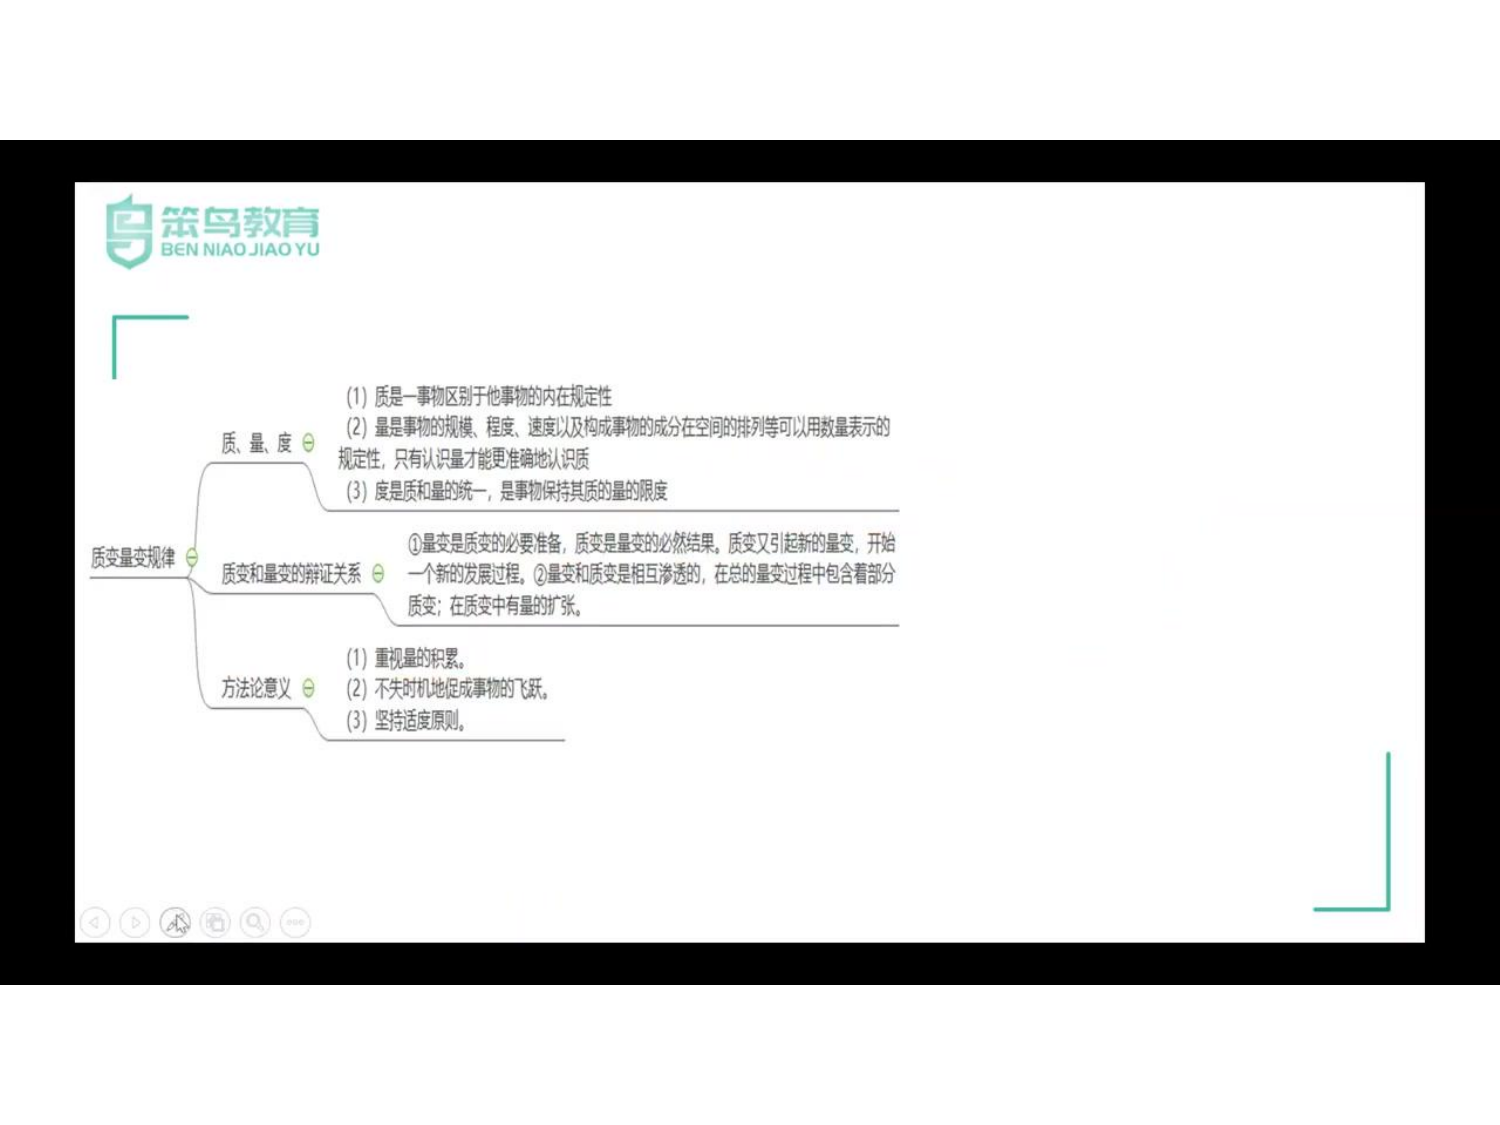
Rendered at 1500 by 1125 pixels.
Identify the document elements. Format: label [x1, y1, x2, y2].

picture [0, 140, 1500, 985]
